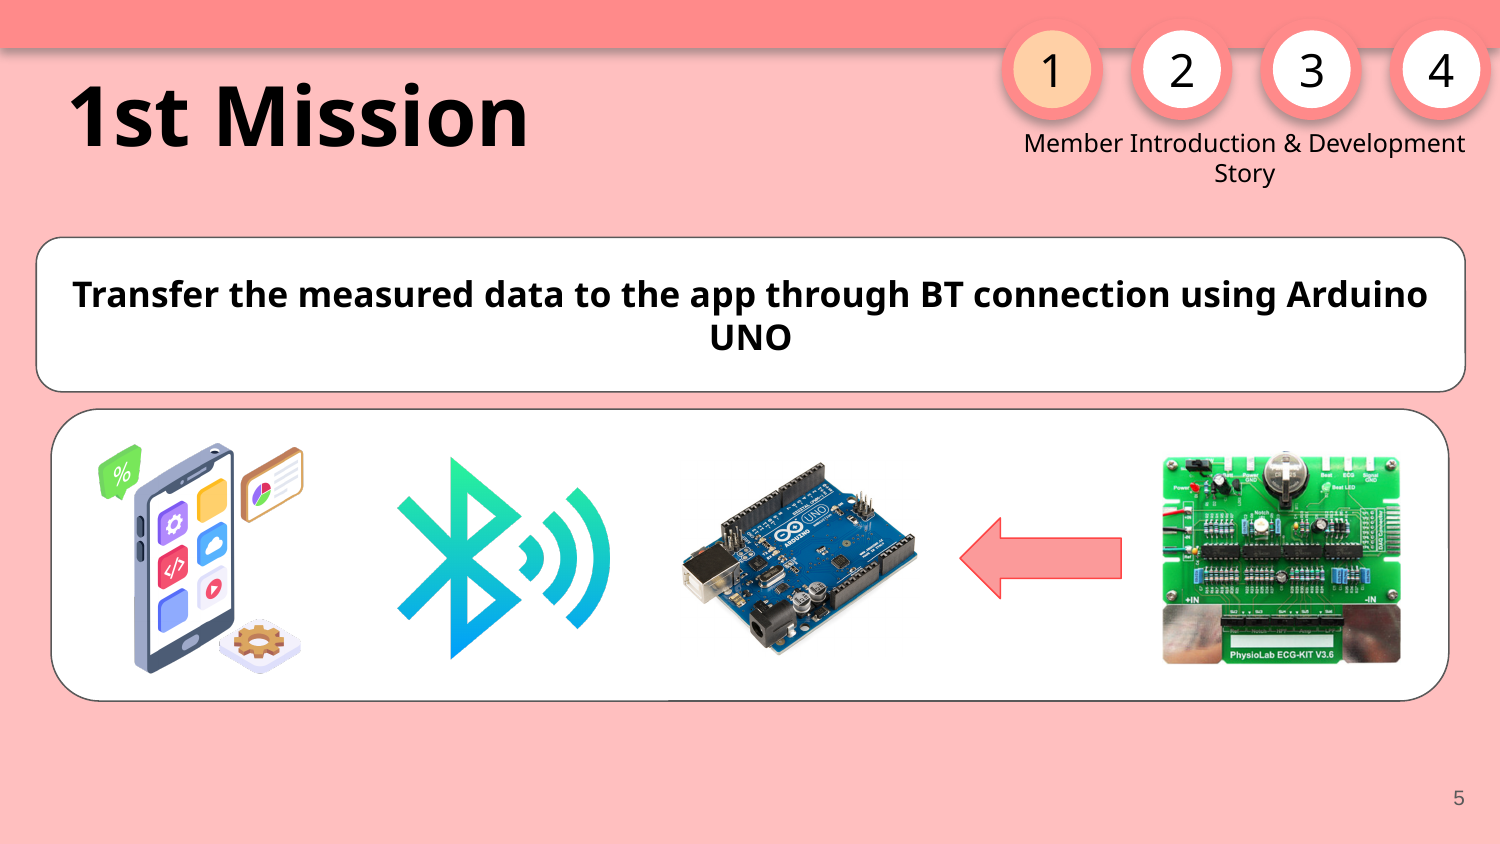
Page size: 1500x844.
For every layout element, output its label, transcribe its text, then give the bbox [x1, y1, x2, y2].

picture [680, 459, 920, 657]
picture [73, 431, 327, 685]
picture [1161, 451, 1401, 665]
text_box [51, 409, 1449, 702]
slide_number ‹#› [1389, 764, 1480, 830]
text_box [959, 517, 1122, 599]
title 1st Mission [51, 128, 988, 142]
text_box Member Introduction & Development Story [988, 127, 1500, 203]
picture [397, 451, 611, 665]
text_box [0, 0, 1500, 121]
text_box Transfer the measured data to the app through BT connection using Arduino UNO [36, 237, 1466, 392]
